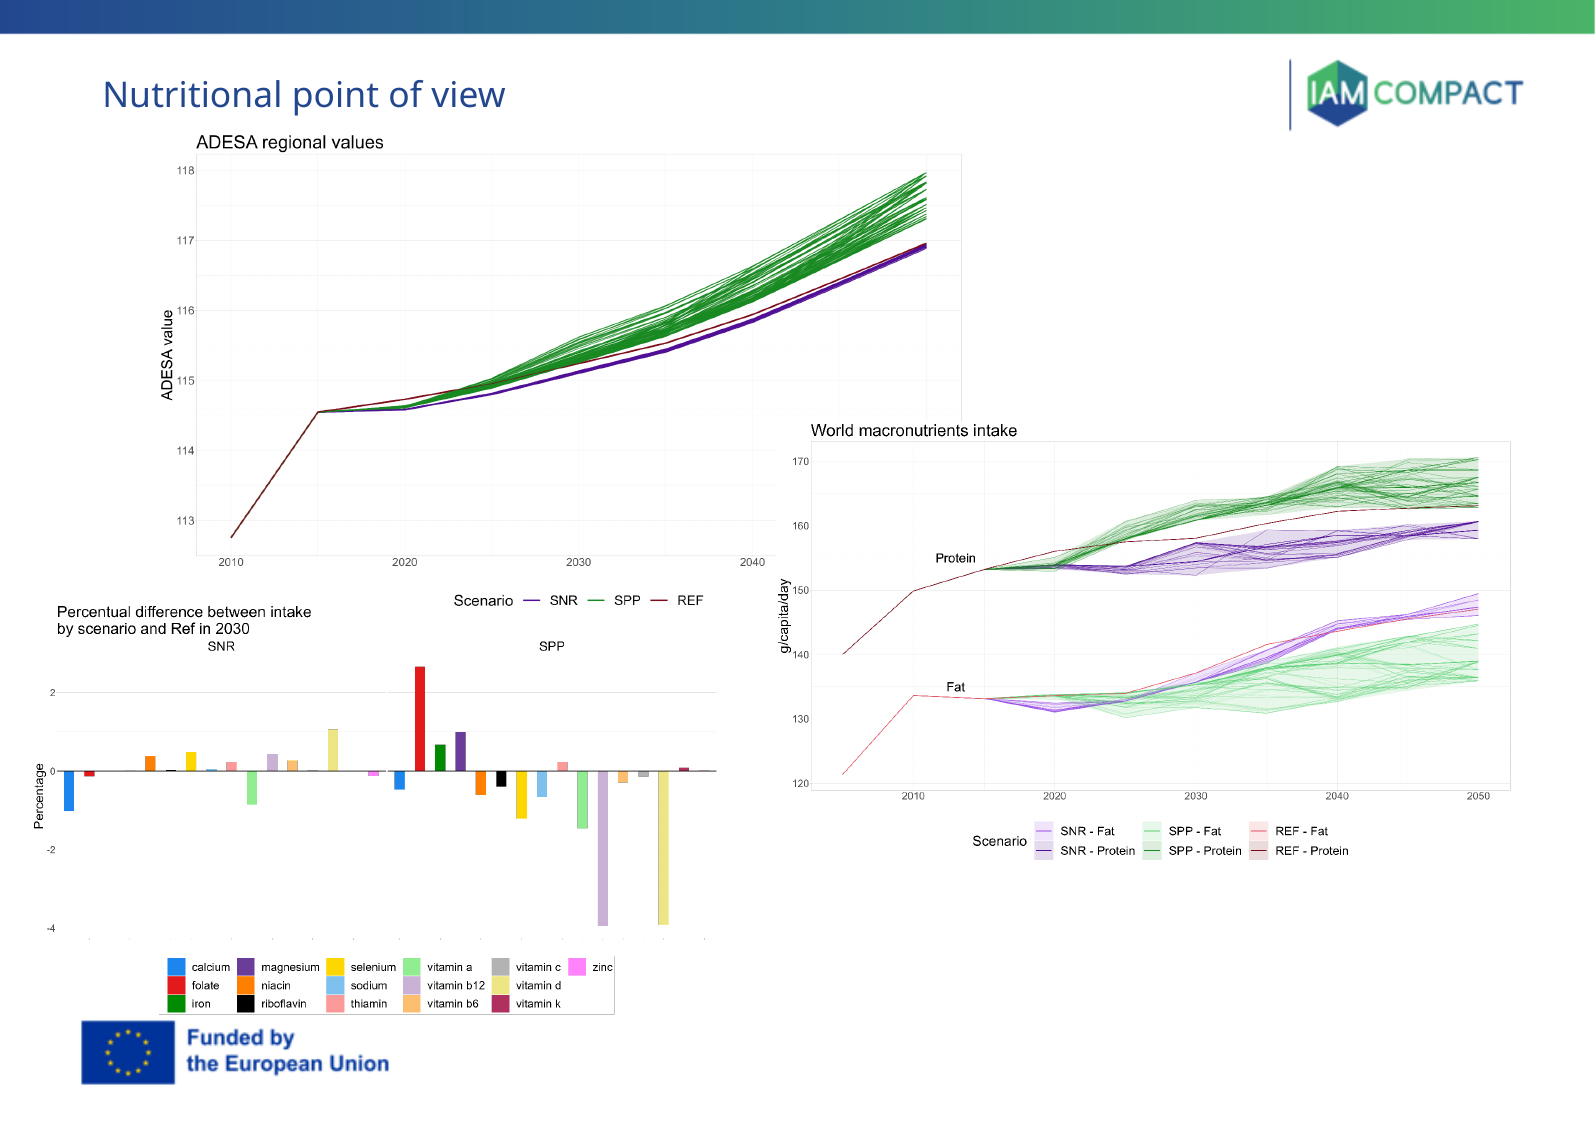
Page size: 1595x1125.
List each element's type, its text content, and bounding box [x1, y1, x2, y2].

title Nutritional point of view [87, 59, 1273, 132]
picture [0, 0, 1595, 1125]
